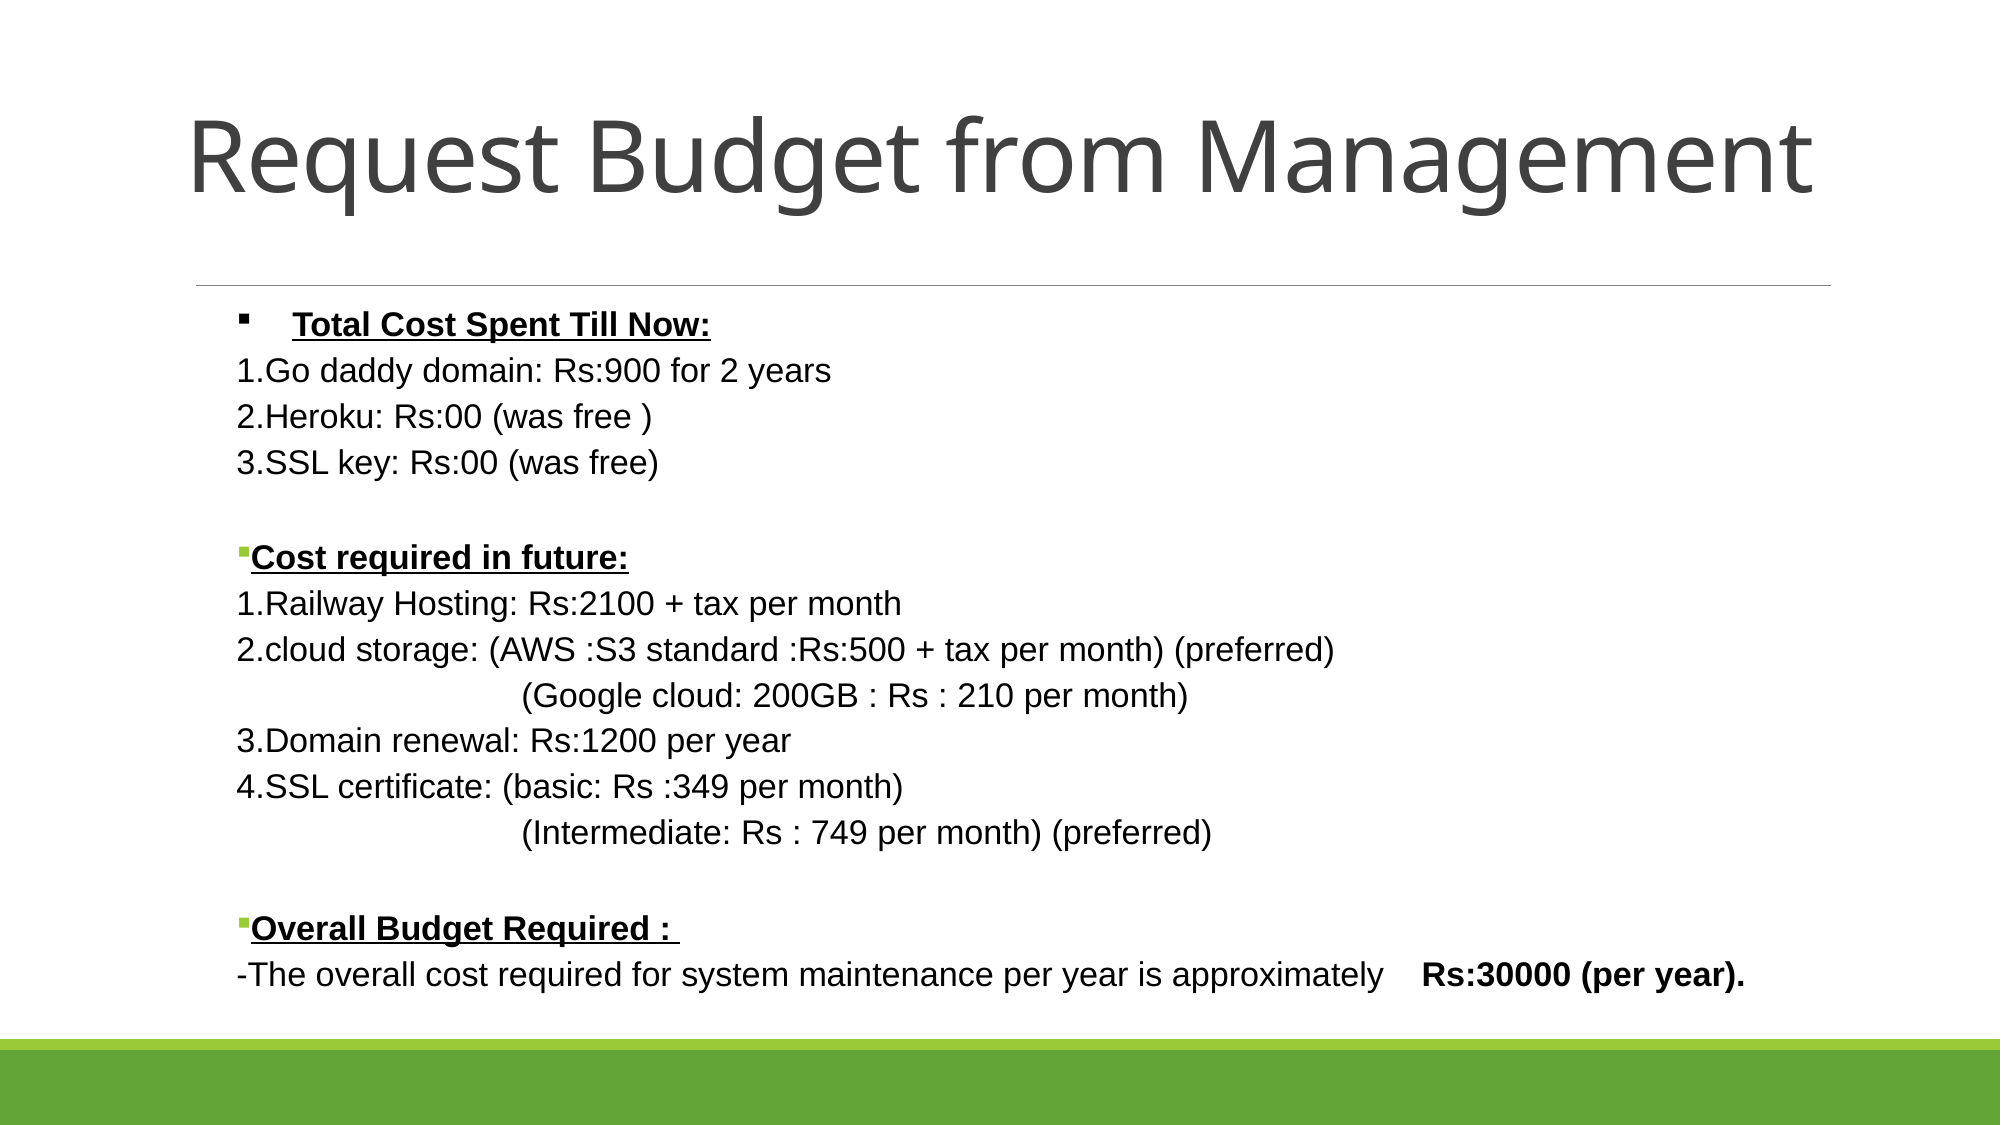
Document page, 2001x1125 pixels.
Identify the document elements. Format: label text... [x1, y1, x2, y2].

list Total Cost Spent Till Now: 1.Go daddy domain: Rs:900 for 2 years 2.Heroku: Rs:00 (was free ) 3.SSL key: Rs:00 (was free) Cost required in future: 1.Railway Hosting: Rs:2100 + tax per month 2.cloud storage: (AWS :S3 standard :Rs:500 + tax per month) (preferred) (Google cloud: 200GB : Rs : 210 per month) 3.Domain renewal: Rs:1200 per year 4.SSL certificate: (basic: Rs :349 per month) (Intermediate: Rs : 749 per month) (preferred) Overall Budget Required : -The overall cost required for system maintenance per year is approximately Rs:30000 (per year). [236, 299, 1764, 1017]
title Request Budget from Management [137, 44, 1863, 221]
